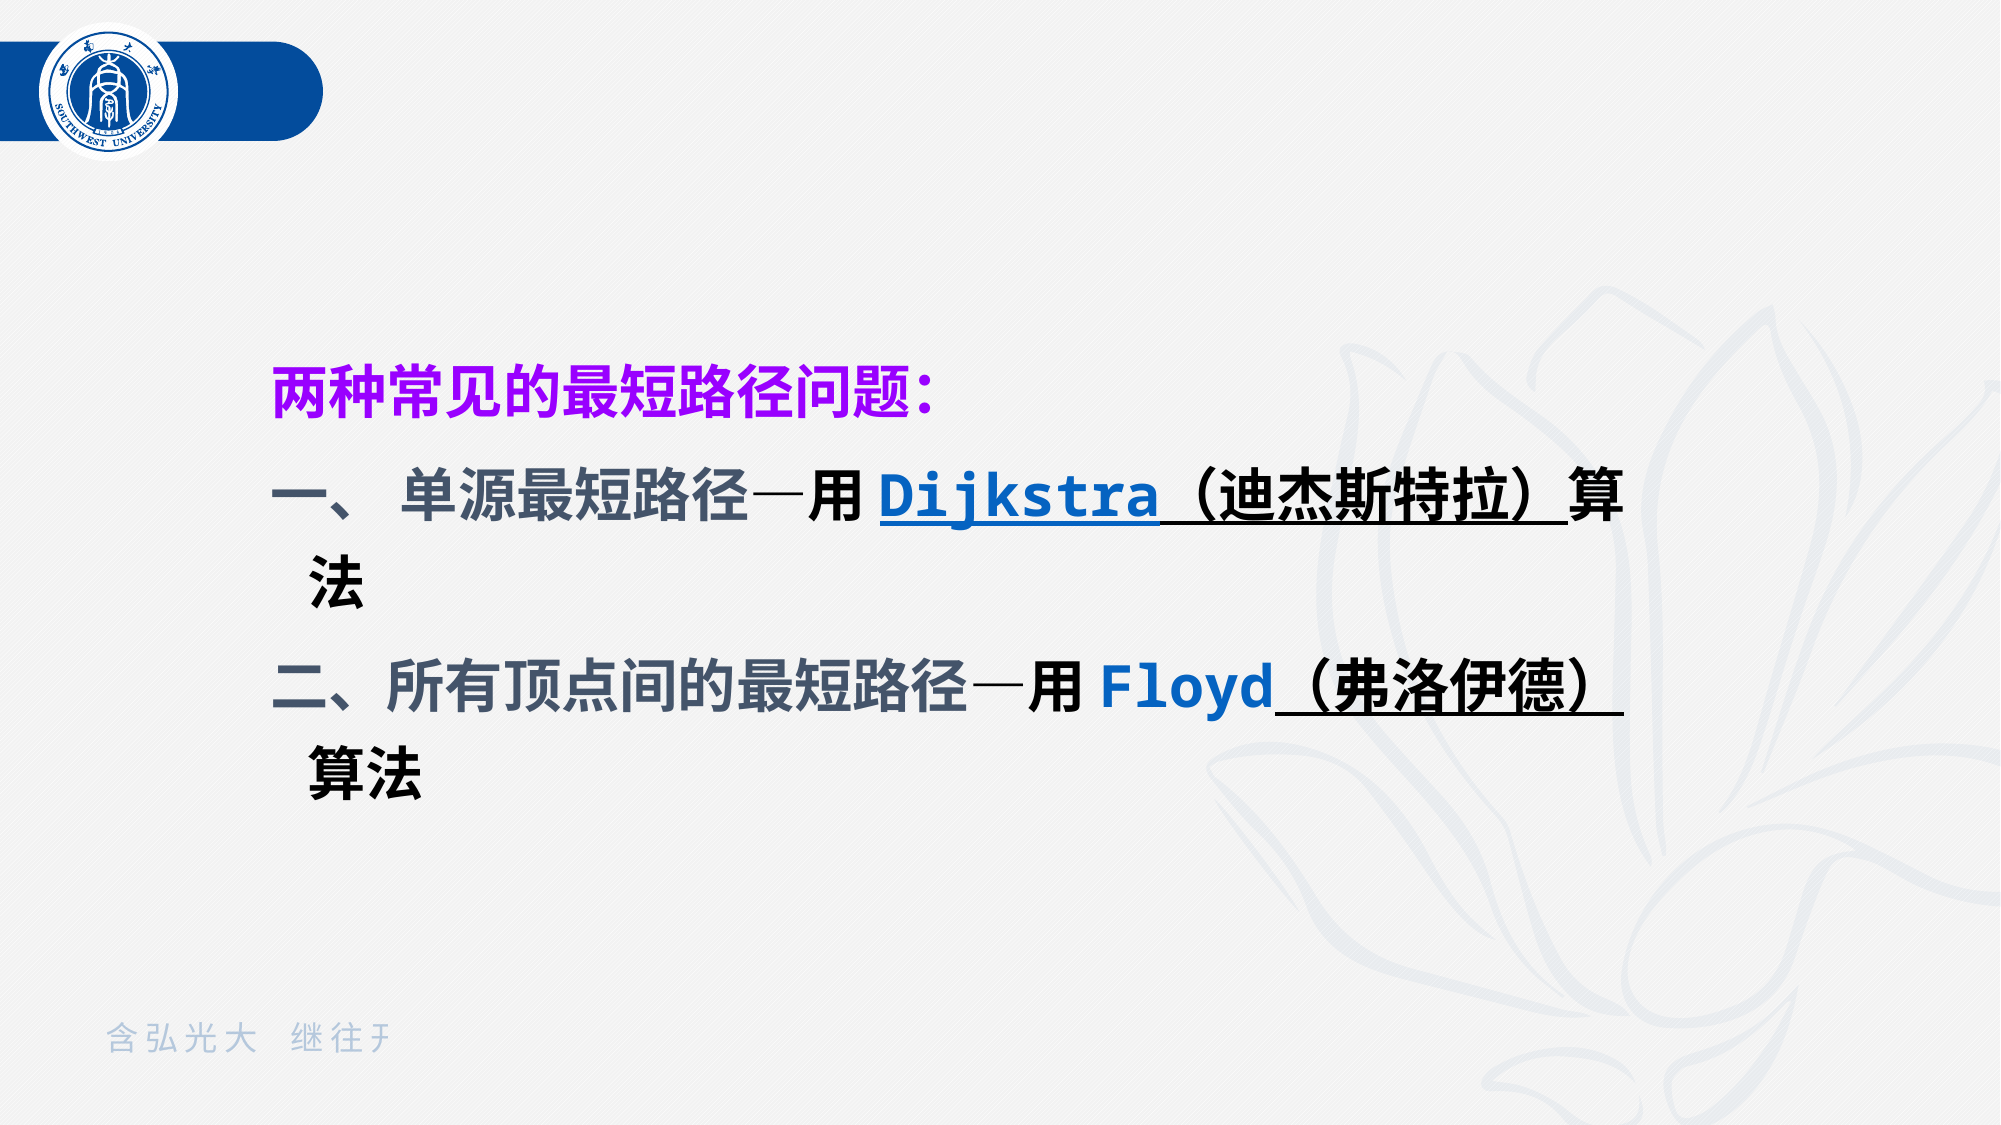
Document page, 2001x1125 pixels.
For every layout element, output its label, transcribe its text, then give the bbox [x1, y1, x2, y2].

text_box 两种常见的最短路径问题： 一、 单源最短路径—用Dijkstra（迪杰斯特拉）算法 二、所有顶点间的最短路径—用Floyd（弗洛伊德）算法 [255, 344, 1696, 969]
